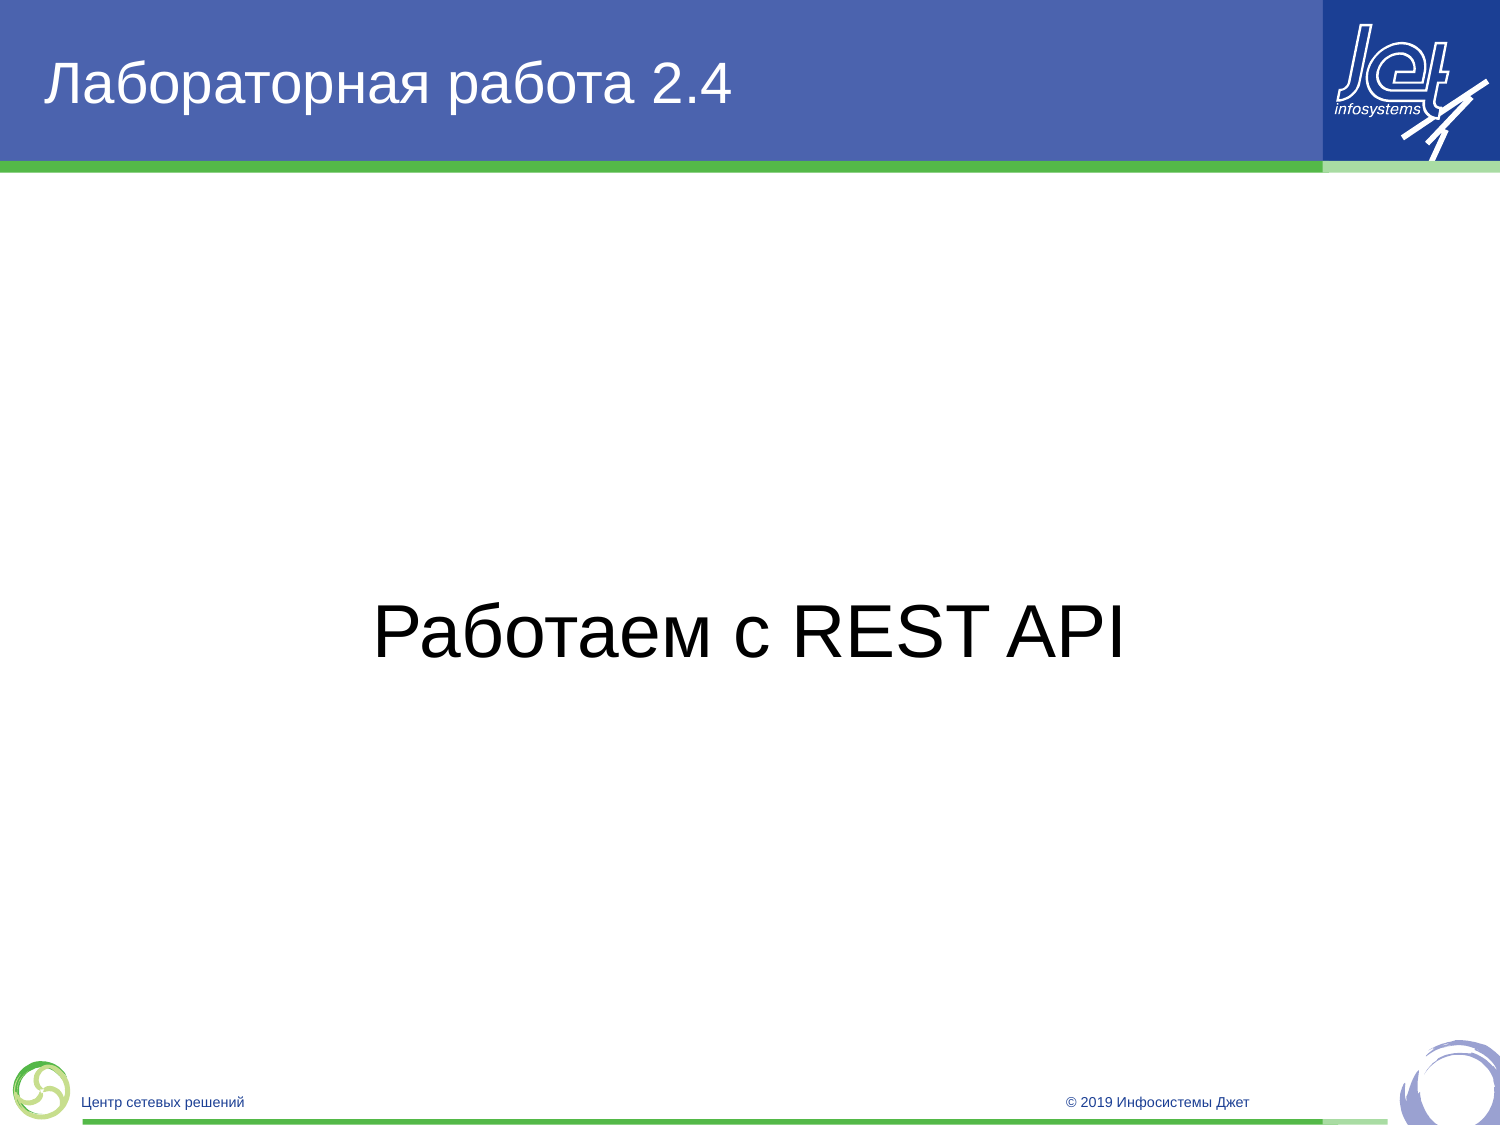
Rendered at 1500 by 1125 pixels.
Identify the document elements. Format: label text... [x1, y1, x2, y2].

list Работаем с REST API [75, 196, 1425, 1059]
title Лабораторная работа 2.4 [29, 21, 1294, 140]
